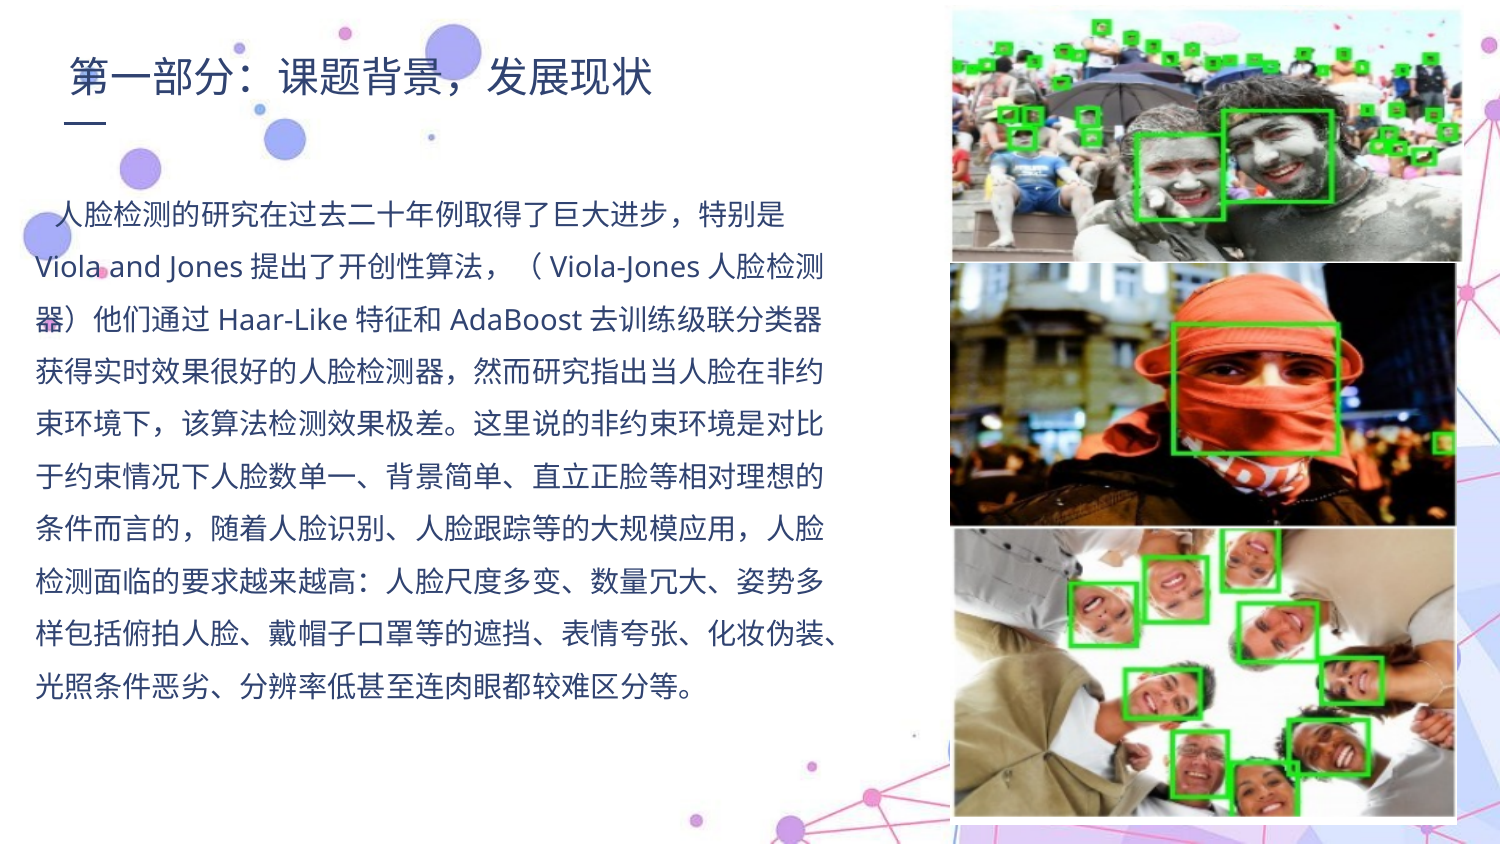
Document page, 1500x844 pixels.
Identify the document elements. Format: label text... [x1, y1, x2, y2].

text_box 人脸检测的研究在过去二十年例取得了巨大进步，特别是Viola and Jones提出了开创性算法，（Viola-Jones人脸检测器）他们通过Haar-Like特征和AdaBoost去训练级联分类器获得实时效果很好的人脸检测器，然而研究指出当人脸在非约束环境下，该算法检测效果极差。这里说的非约束环境是对比于约束情况下人脸数单一、背景简单、直立正脸等相对理想的条件而言的，随着人脸识别、人脸跟踪等的大规模应用，人脸检测面临的要求越来越高：人脸尺度多变、数量冗大、姿势多样包括俯拍人脸、戴帽子口罩等的遮挡、表情夸张、化妆伪装、光照条件恶劣、分辨率低甚至连肉眼都较难区分等。 [20, 171, 864, 711]
picture [0, 0, 1500, 844]
text_box 第一部分：课题背景，发展现状 [53, 43, 669, 109]
